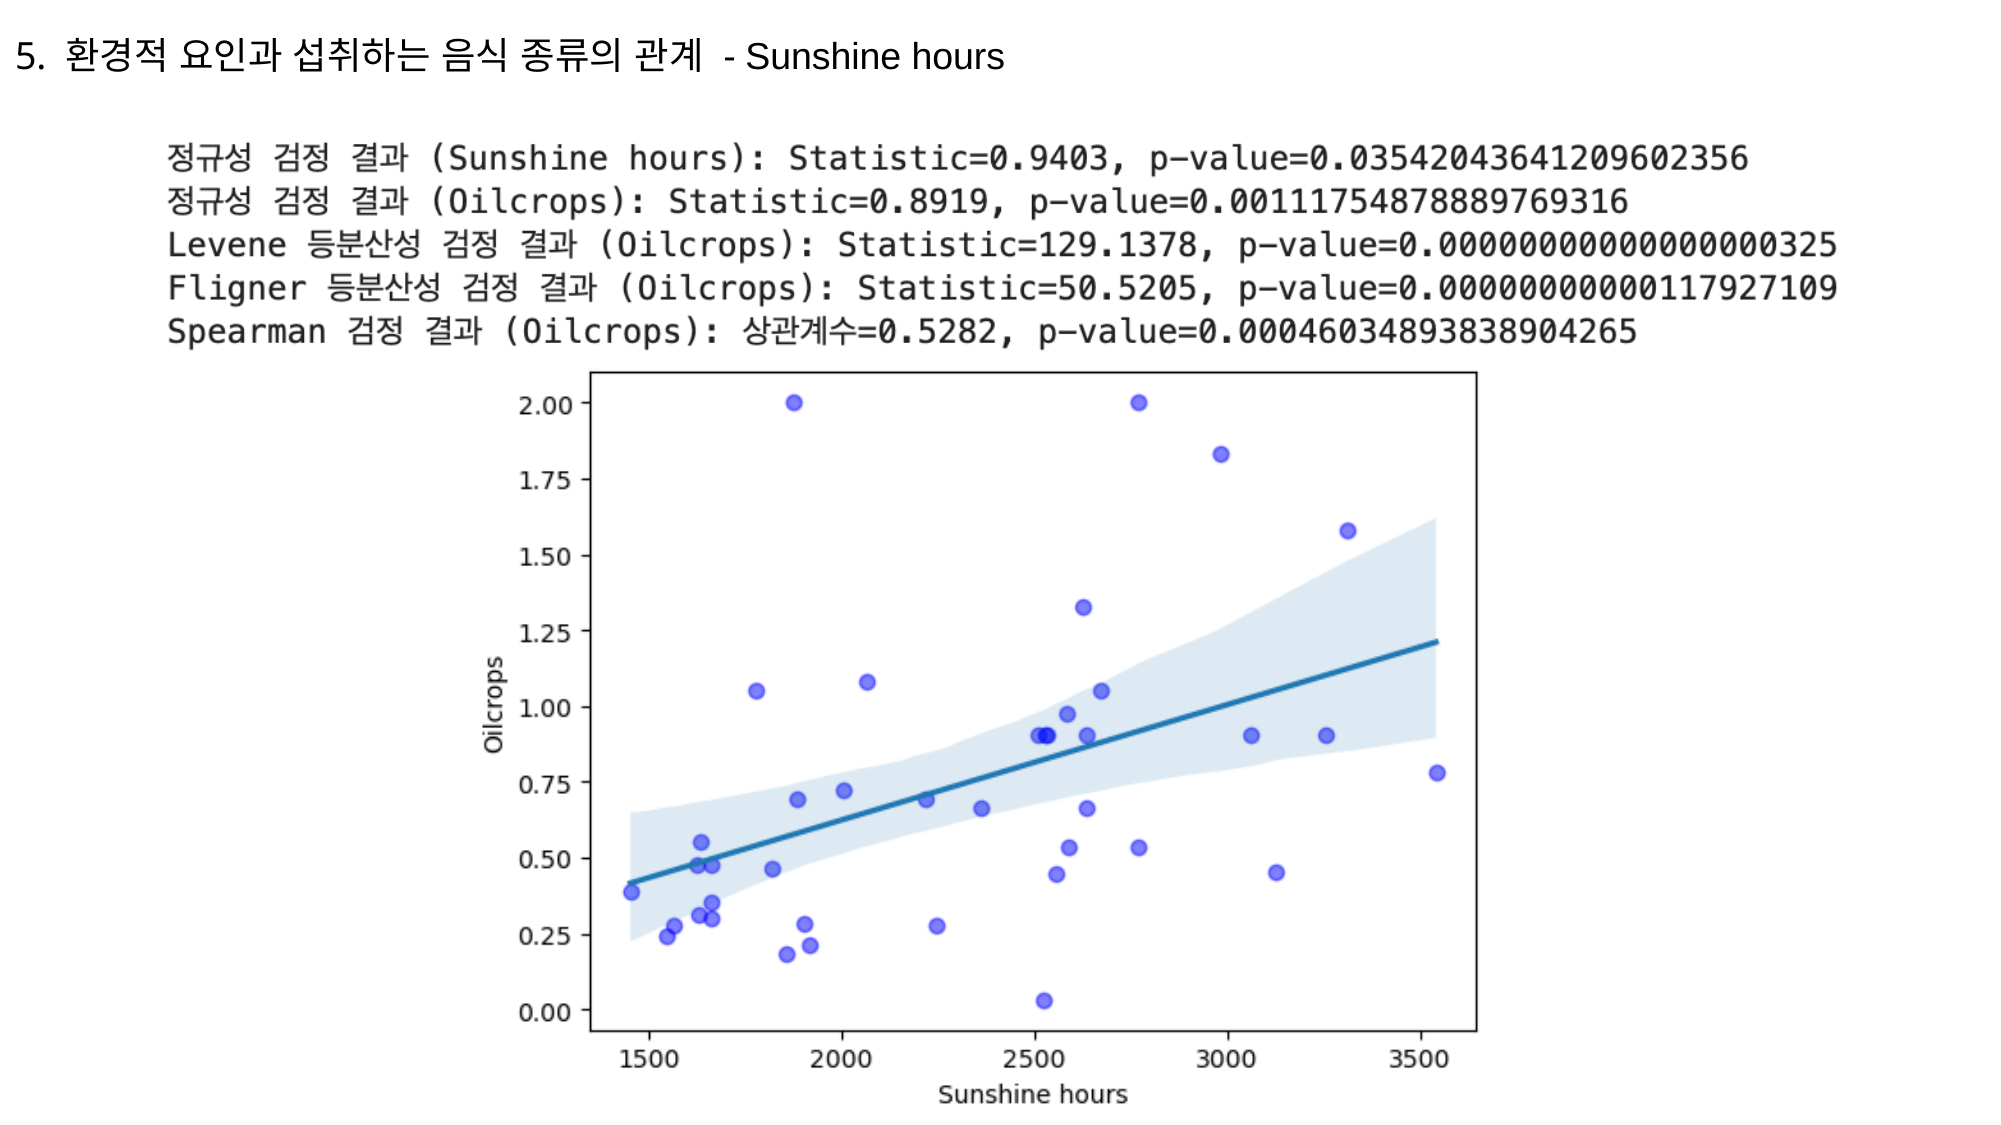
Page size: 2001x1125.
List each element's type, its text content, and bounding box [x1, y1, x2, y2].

picture [147, 115, 1853, 1125]
text_box 5. 환경적 요인과 섭취하는 음식 종류의 관계 - Sunshine hours [0, 0, 1536, 116]
